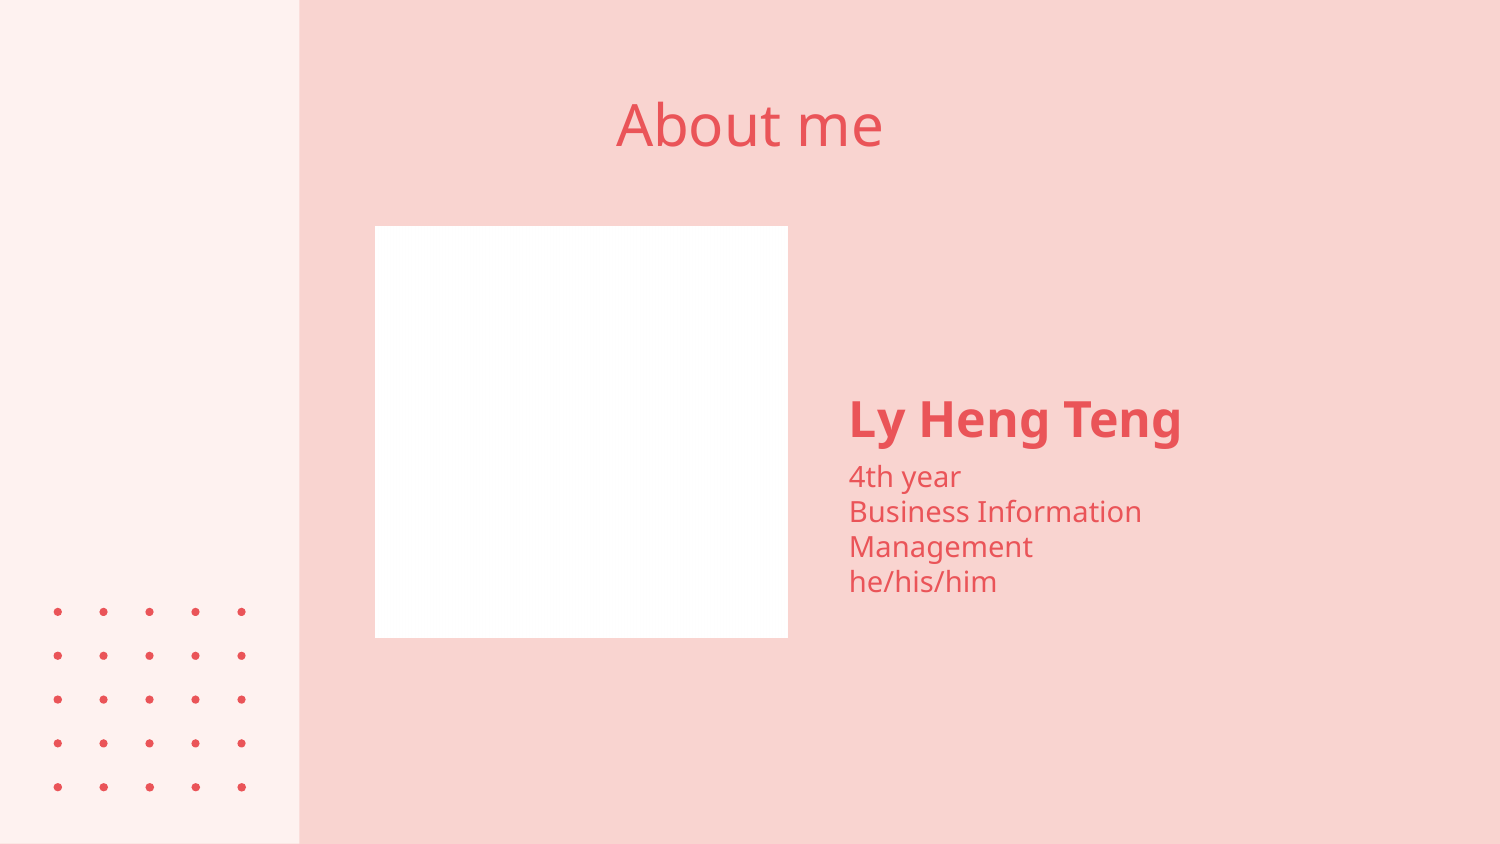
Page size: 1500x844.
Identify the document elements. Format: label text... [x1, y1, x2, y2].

picture [374, 226, 789, 638]
text_box 4th year Business Information Management he/his/him [834, 469, 1335, 588]
title About me [118, 72, 1382, 167]
text_box Ly Heng Teng [834, 387, 1269, 447]
